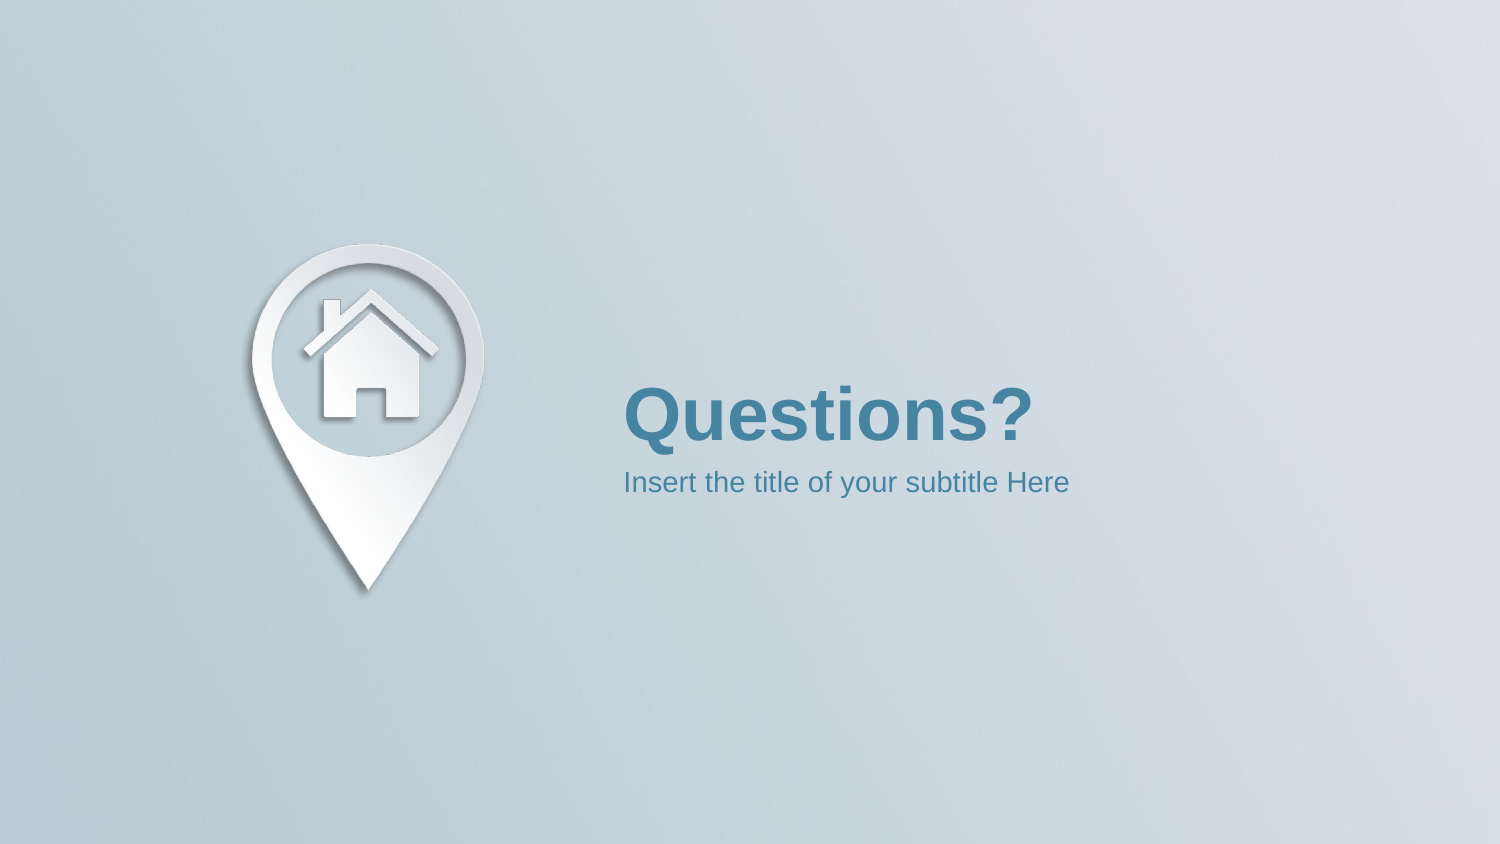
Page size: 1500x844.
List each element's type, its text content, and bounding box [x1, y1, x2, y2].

picture [0, 0, 1500, 844]
list Insert the title of your subtitle Here [608, 457, 1500, 505]
list Questions? [608, 362, 1500, 457]
